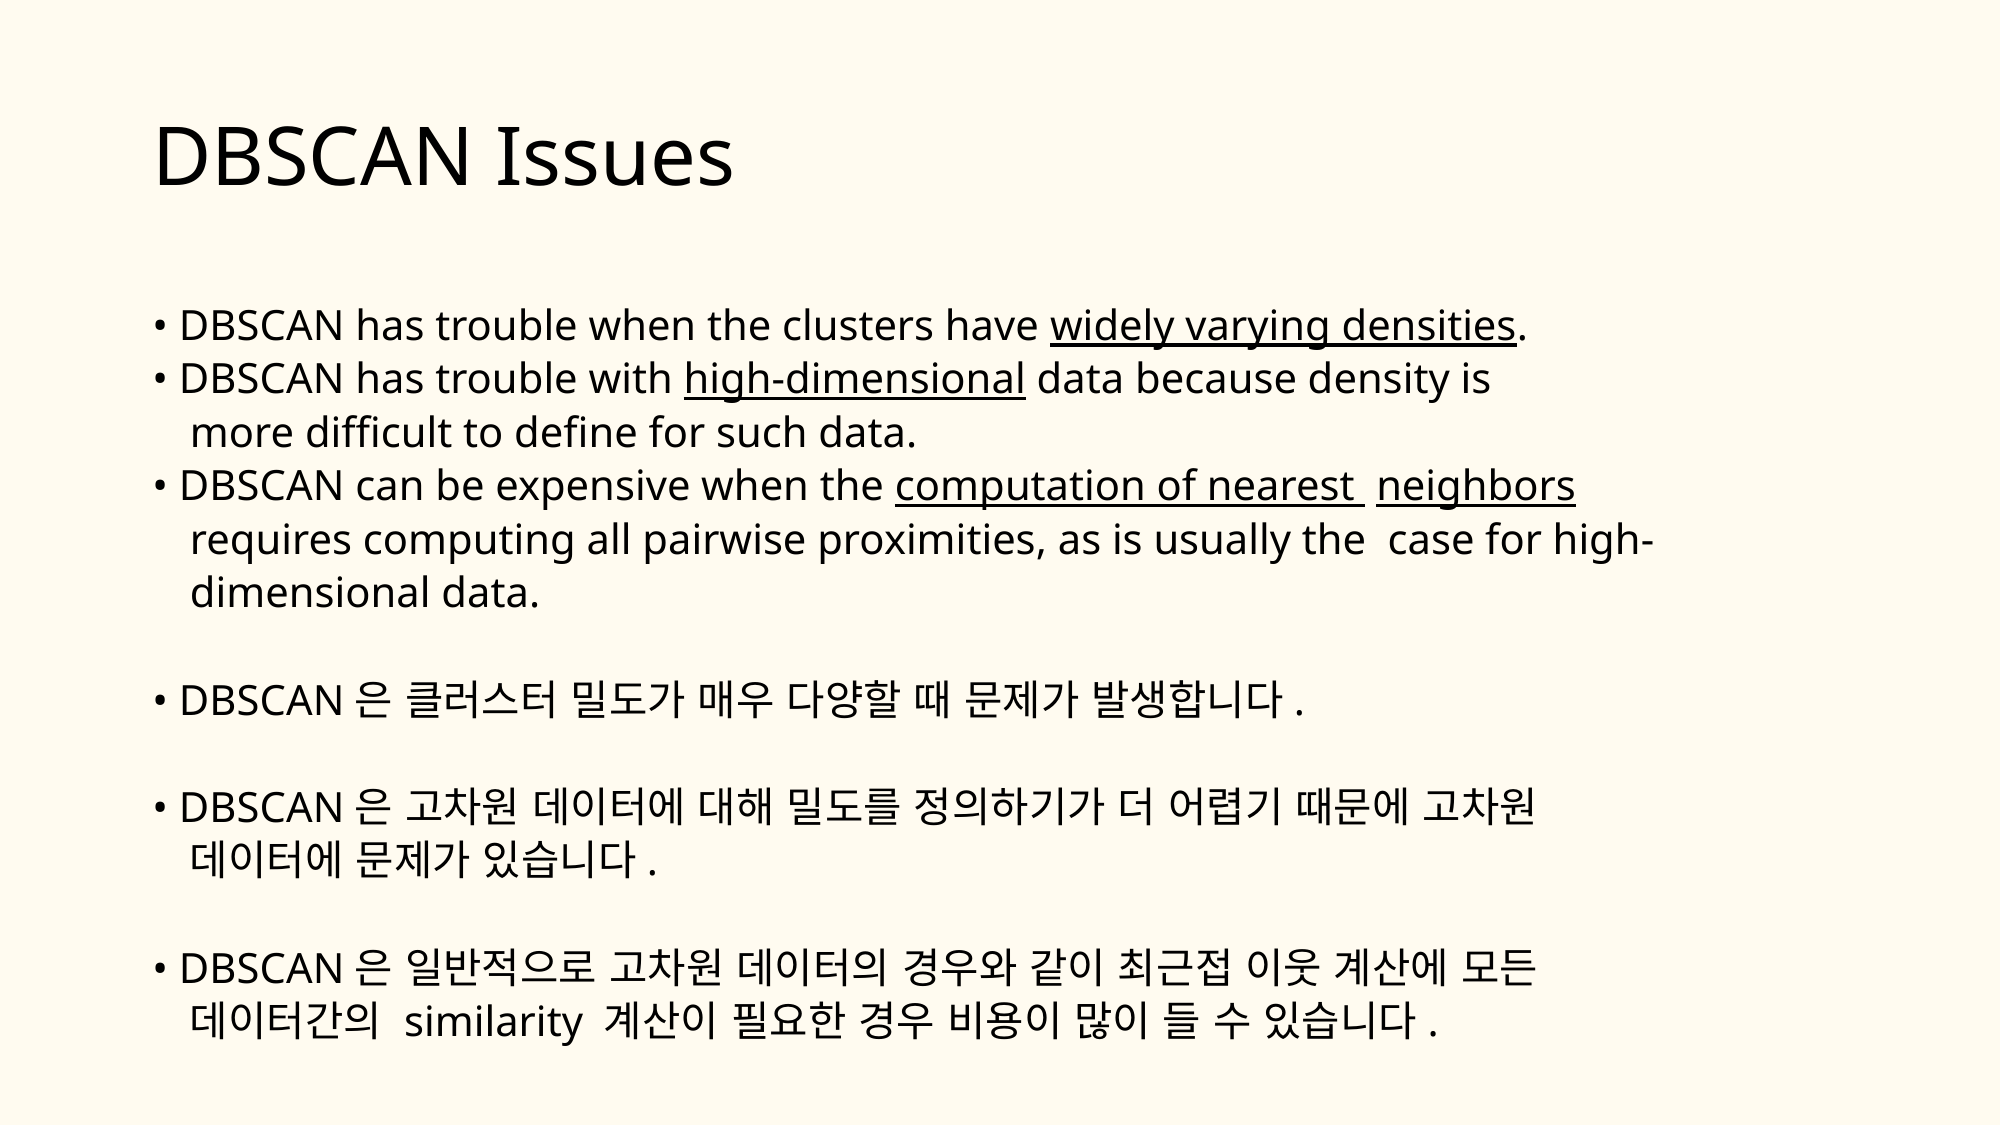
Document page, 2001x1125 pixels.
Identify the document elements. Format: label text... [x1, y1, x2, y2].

text_box • DBSCAN has trouble when the clusters have widely varying densities. • DBSCAN has trouble with high-dimensional data because density is more difficult to define for such data. • DBSCAN can be expensive when the computation of nearest neighbors requires computing all pairwise proximities, as is usually the case for high-dimensional data. • DBSCAN은 클러스터 밀도가 매우 다양할 때 문제가 발생합니다. • DBSCAN은 고차원 데이터에 대해 밀도를 정의하기가 더 어렵기 때문에 고차원 데이터에 문제가 있습니다. • DBSCAN은 일반적으로 고차원 데이터의 경우와 같이 최근접 이웃 계산에 모든 데이터간의 similarity 계산이 필요한 경우 비용이 많이 들 수 있습니다. [150, 296, 1661, 1045]
title DBSCAN Issues [150, 102, 761, 293]
